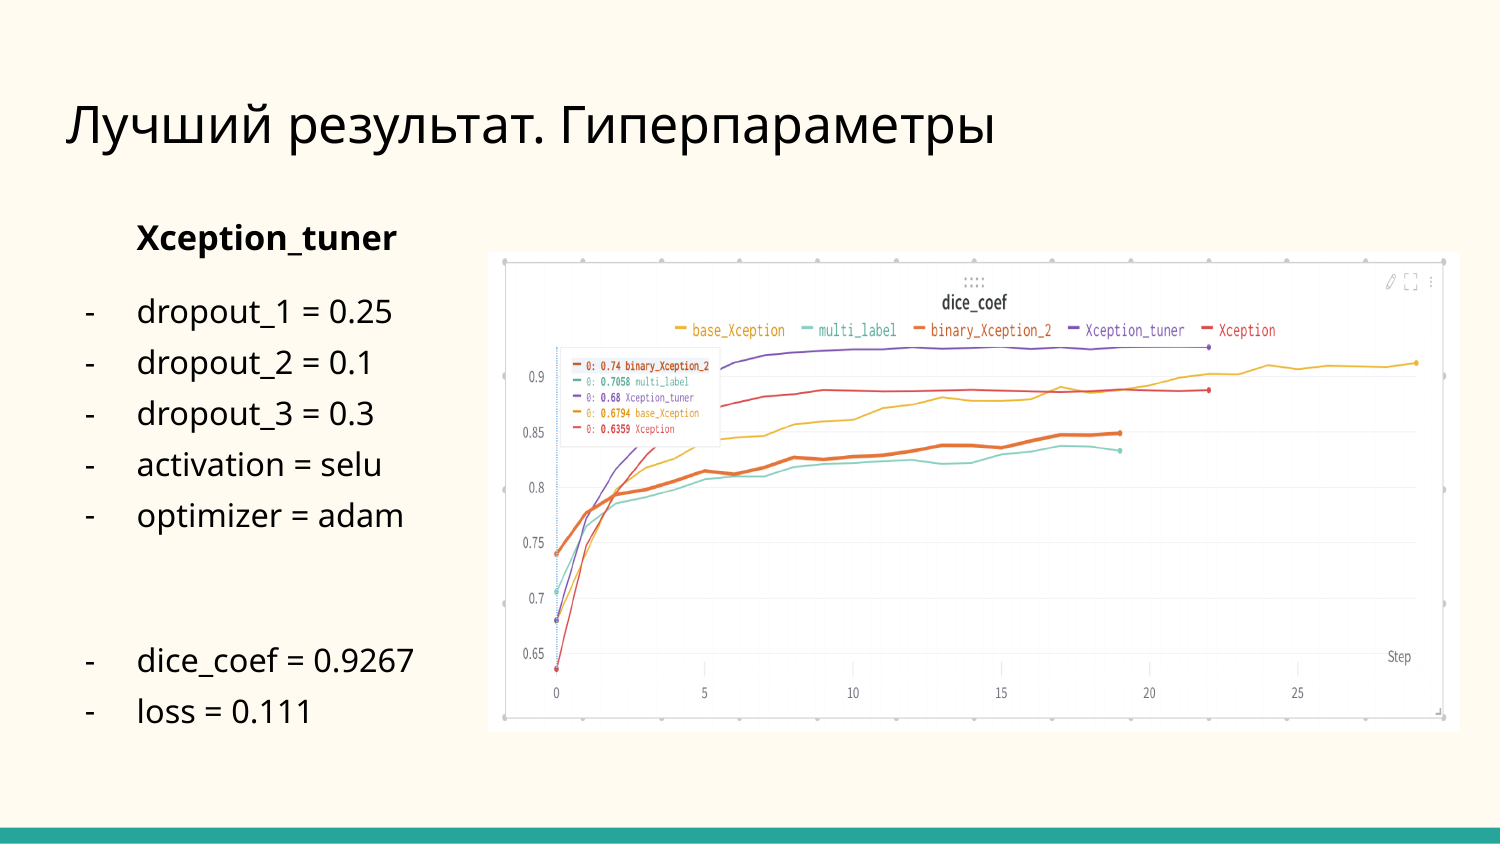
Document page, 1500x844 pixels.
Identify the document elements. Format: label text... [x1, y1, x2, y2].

list Xception_tuner dropout_1 = 0.25 dropout_2 = 0.1 dropout_3 = 0.3 activation = selu optimizer = adam dice_coef = 0.9267 loss = 0.111 [51, 192, 750, 750]
title Лучший результат. Гиперпараметры [51, 72, 1449, 174]
picture [488, 252, 1460, 732]
